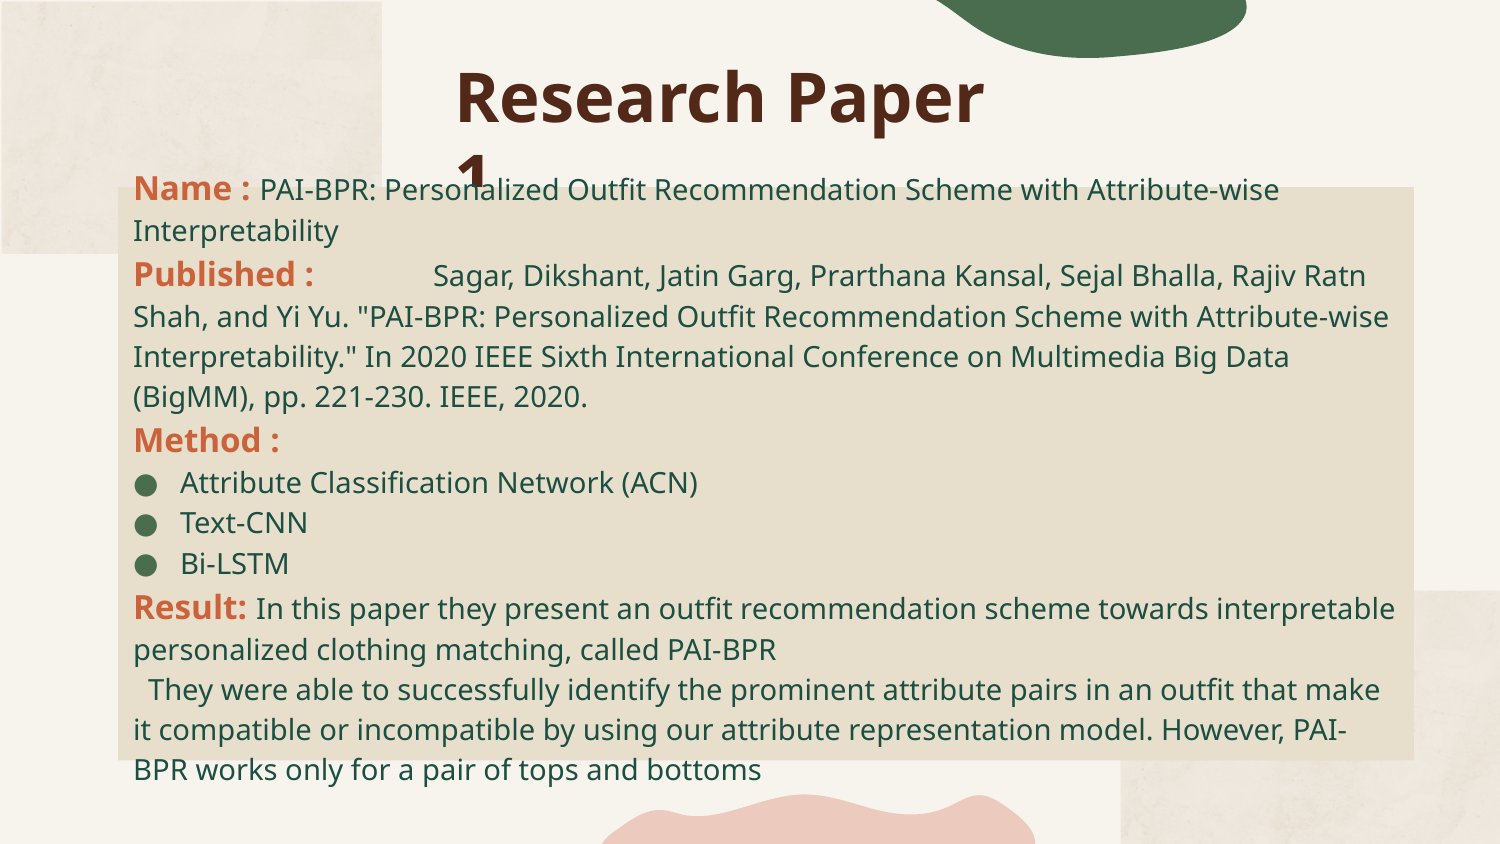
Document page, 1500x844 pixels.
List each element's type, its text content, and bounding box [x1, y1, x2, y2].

list Name : PAI-BPR: Personalized Outfit Recommendation Scheme with Attribute-wise Interpretability Published : Sagar, Dikshant, Jatin Garg, Prarthana Kansal, Sejal Bhalla, Rajiv Ratn Shah, and Yi Yu. "PAI-BPR: Personalized Outfit Recommendation Scheme with Attribute-wise Interpretability." In 2020 IEEE Sixth International Conference on Multimedia Big Data (BigMM), pp. 221-230. IEEE, 2020. Method : Attribute Classification Network (ACN) Text-CNN Bi-LSTM Result: In this paper they present an outfit recommendation scheme towards interpretable personalized clothing matching, called PAI-BPR They were able to successfully identify the prominent attribute pairs in an outfit that make it compatible or incompatible by using our attribute representation model. However, PAI-BPR works only for a pair of tops and bottoms [118, 187, 1414, 761]
text_box [601, 794, 1036, 844]
title Research Paper 1 [439, 38, 1016, 187]
